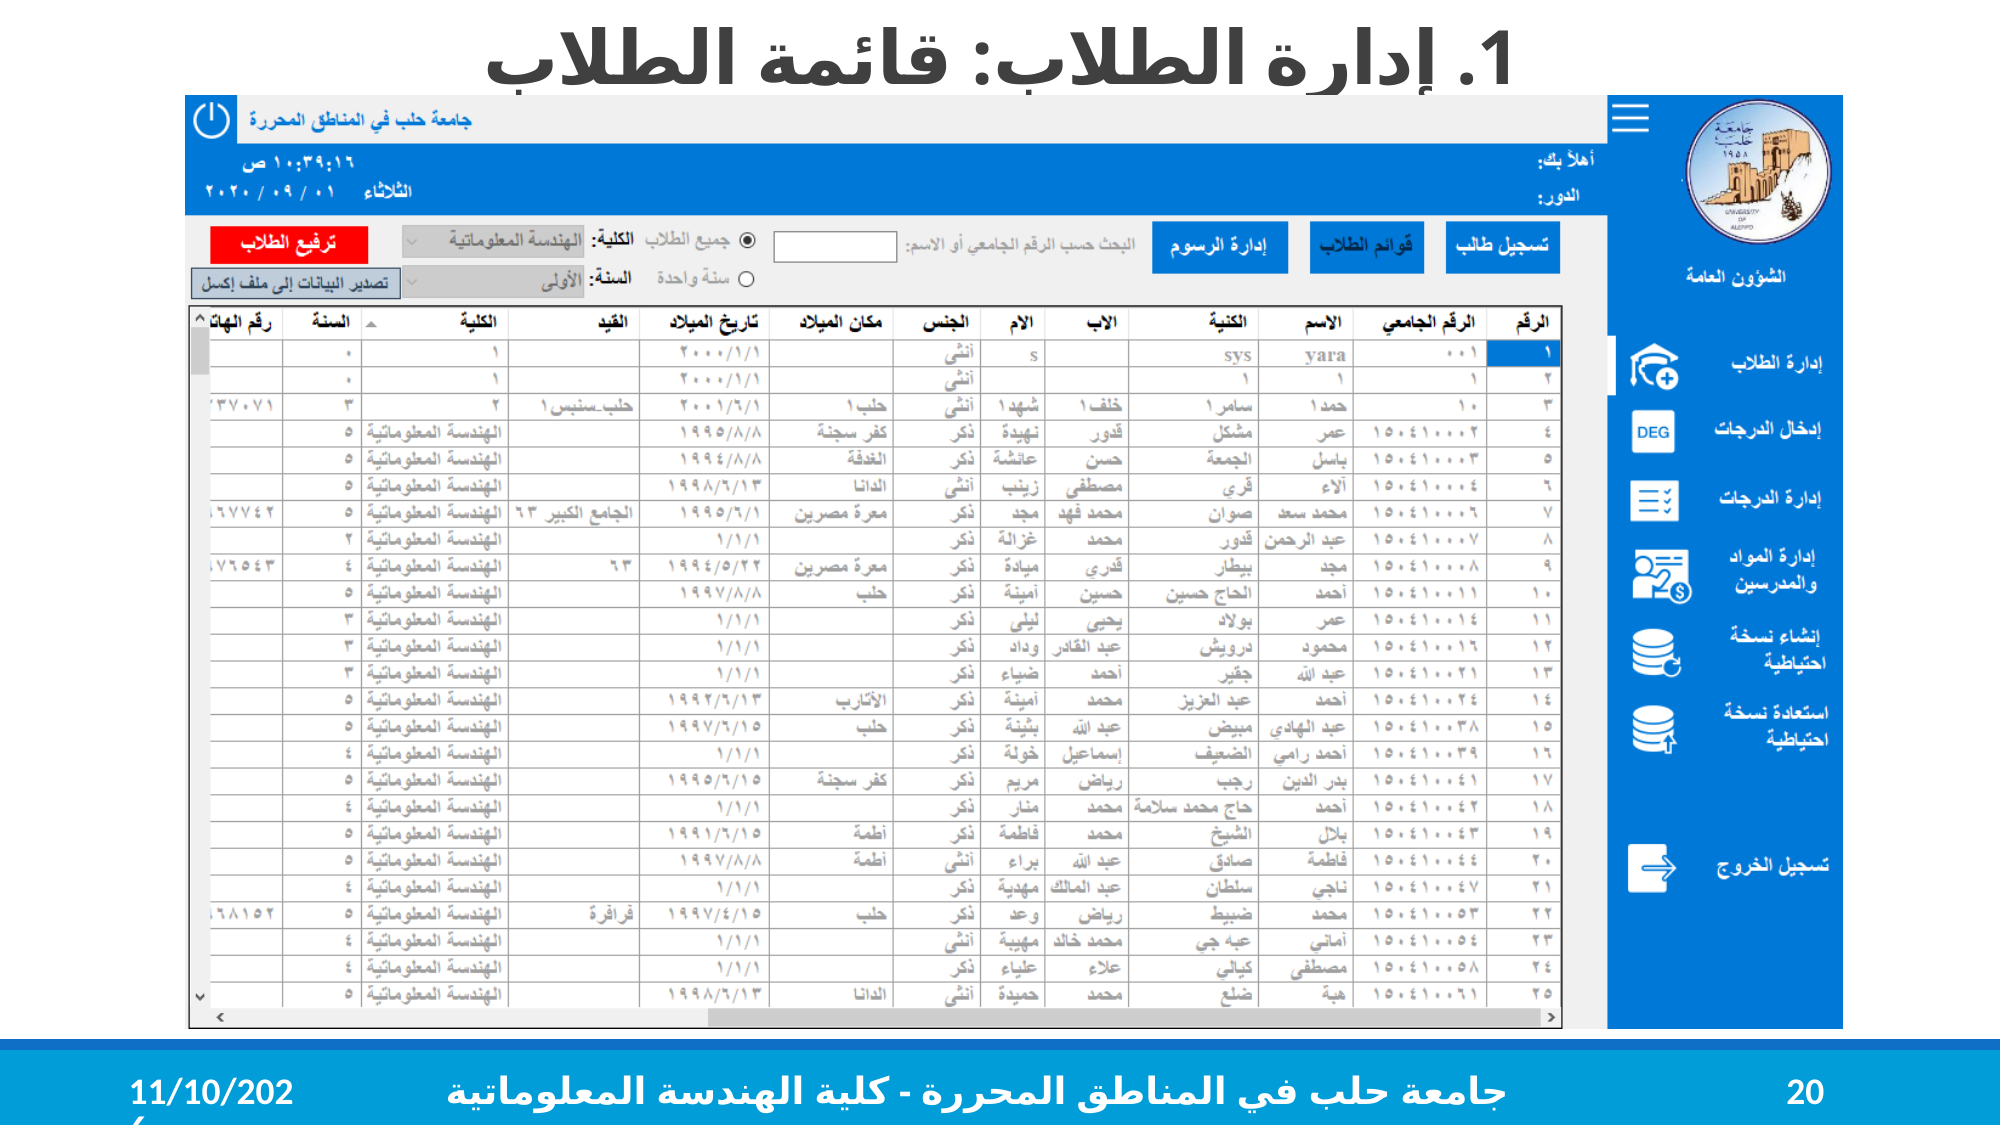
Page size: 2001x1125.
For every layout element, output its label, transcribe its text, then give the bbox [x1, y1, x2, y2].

picture [184, 95, 1844, 1029]
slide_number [113, 1059, 310, 1120]
slide_number 20 [1693, 1059, 1840, 1120]
footer جامعة حلب في المناطق المحررة - كلية الهندسة المعلوماتية [376, 1059, 1627, 1120]
title 1. إدارة الطلاب: قائمة الطلاب [176, 0, 1827, 108]
